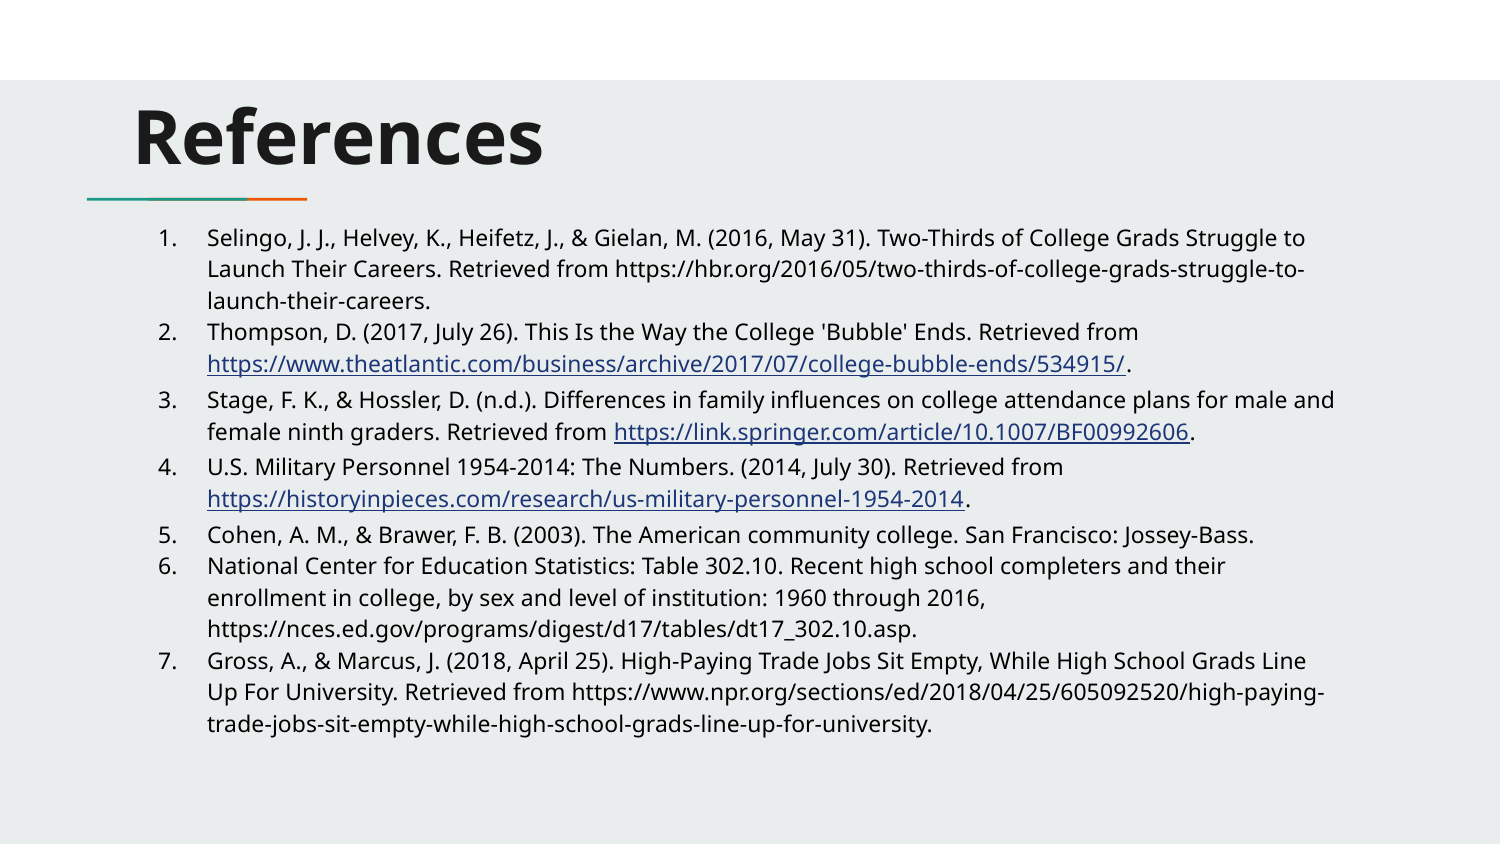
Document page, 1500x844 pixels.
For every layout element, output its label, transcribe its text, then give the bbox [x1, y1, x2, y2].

title References Selingo, J. J., Helvey, K., Heifetz, J., & Gielan, M. (2016, May 31). Two-Thirds of College Grads Struggle to Launch Their Careers. Retrieved from https://hbr.org/2016/05/two-thirds-of-college-grads-struggle-to-launch-their-careers. Thompson, D. (2017, July 26). This Is the Way the College 'Bubble' Ends. Retrieved from https://www.theatlantic.com/business/archive/2017/07/college-bubble-ends/534915/. Stage, F. K., & Hossler, D. (n.d.). Differences in family influences on college attendance plans for male and female ninth graders. Retrieved from https://link.springer.com/article/10.1007/BF00992606. U.S. Military Personnel 1954-2014: The Numbers. (2014, July 30). Retrieved from https://historyinpieces.com/research/us-military-personnel-1954-2014. Cohen, A. M., & Brawer, F. B. (2003). The American community college. San Francisco: Jossey-Bass. National Center for Education Statistics: Table 302.10. Recent high school completers and their enrollment in college, by sex and level of institution: 1960 through 2016, https://nces.ed.gov/programs/digest/d17/tables/dt17_302.10.asp. Gross, A., & Marcus, J. (2018, April 25). High-Paying Trade Jobs Sit Empty, While High School Grads Line Up For University. Retrieved from https://www.npr.org/sections/ed/2018/04/25/605092520/high-paying-trade-jobs-sit-empty-while-high-school-grads-line-up-for-university. [117, 74, 1356, 196]
